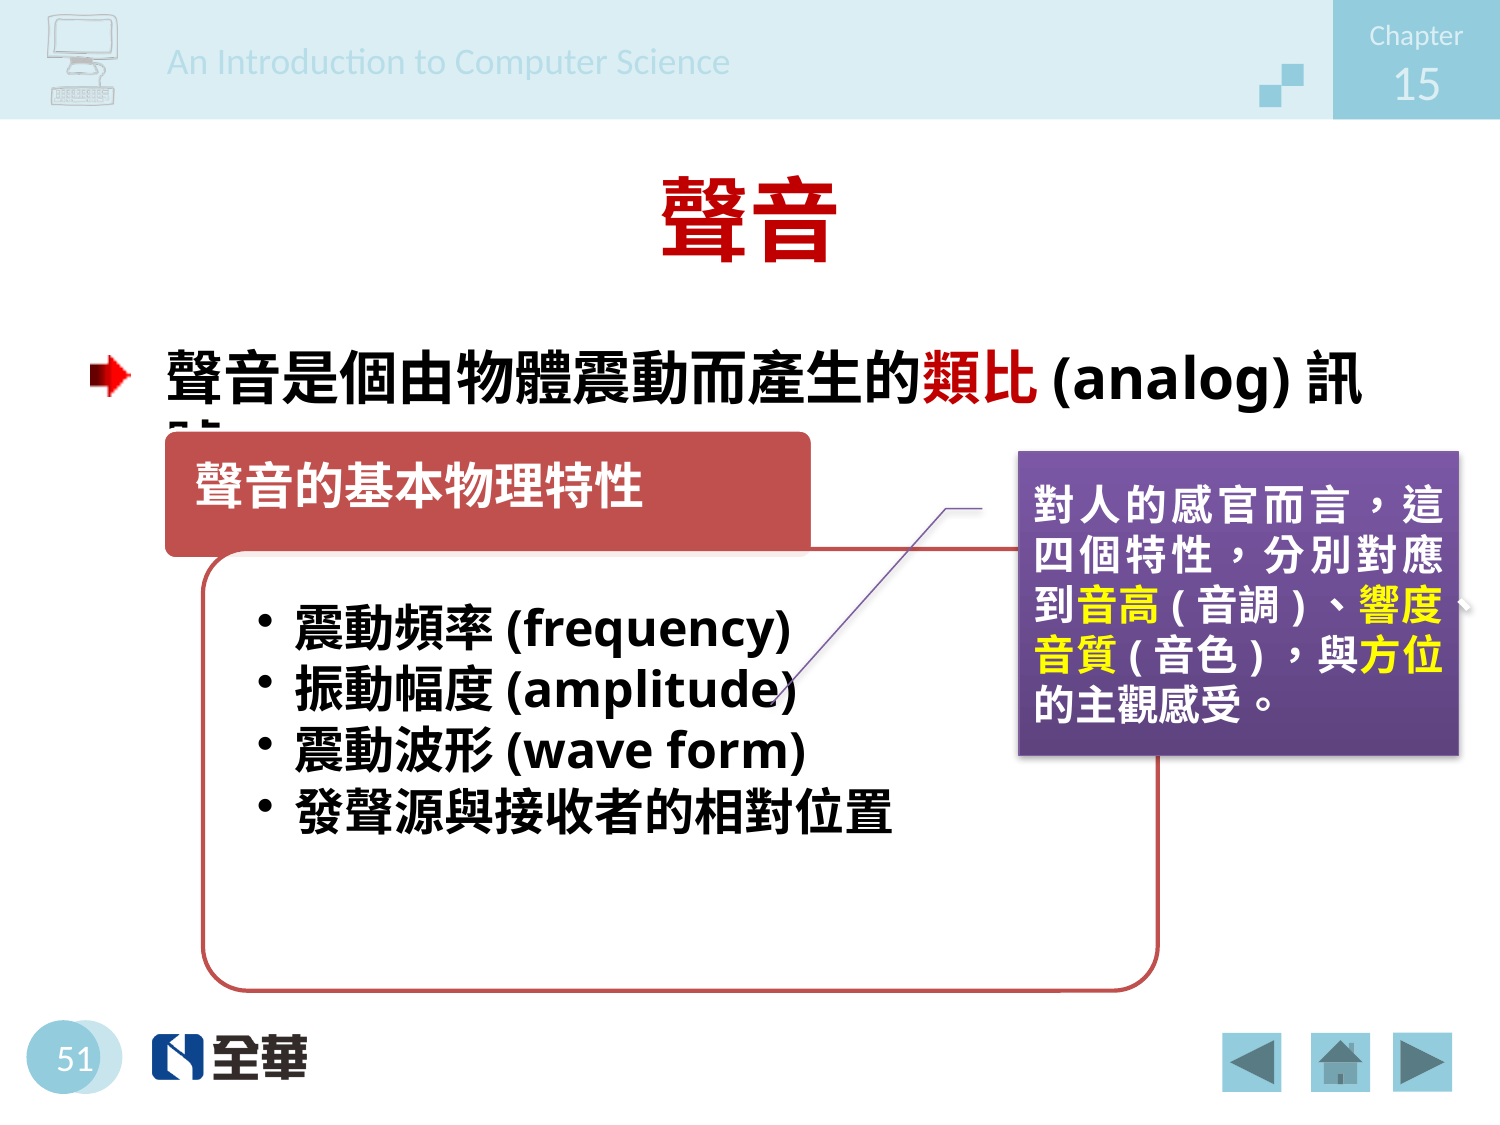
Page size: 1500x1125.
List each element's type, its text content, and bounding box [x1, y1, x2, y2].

picture [47, 14, 118, 106]
picture [90, 355, 131, 397]
text_box 對人的感官而言，這四個特性，分別對應到音高(音調)、響度、音質(音色)，與方位的主觀感受。 [1243, 451, 1459, 756]
list 聲音是個由物體震動而產生的類比(analog)訊號。 [75, 333, 1425, 1005]
picture [152, 1034, 307, 1080]
title 聲音 [75, 138, 1425, 297]
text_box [85, 429, 1239, 1028]
